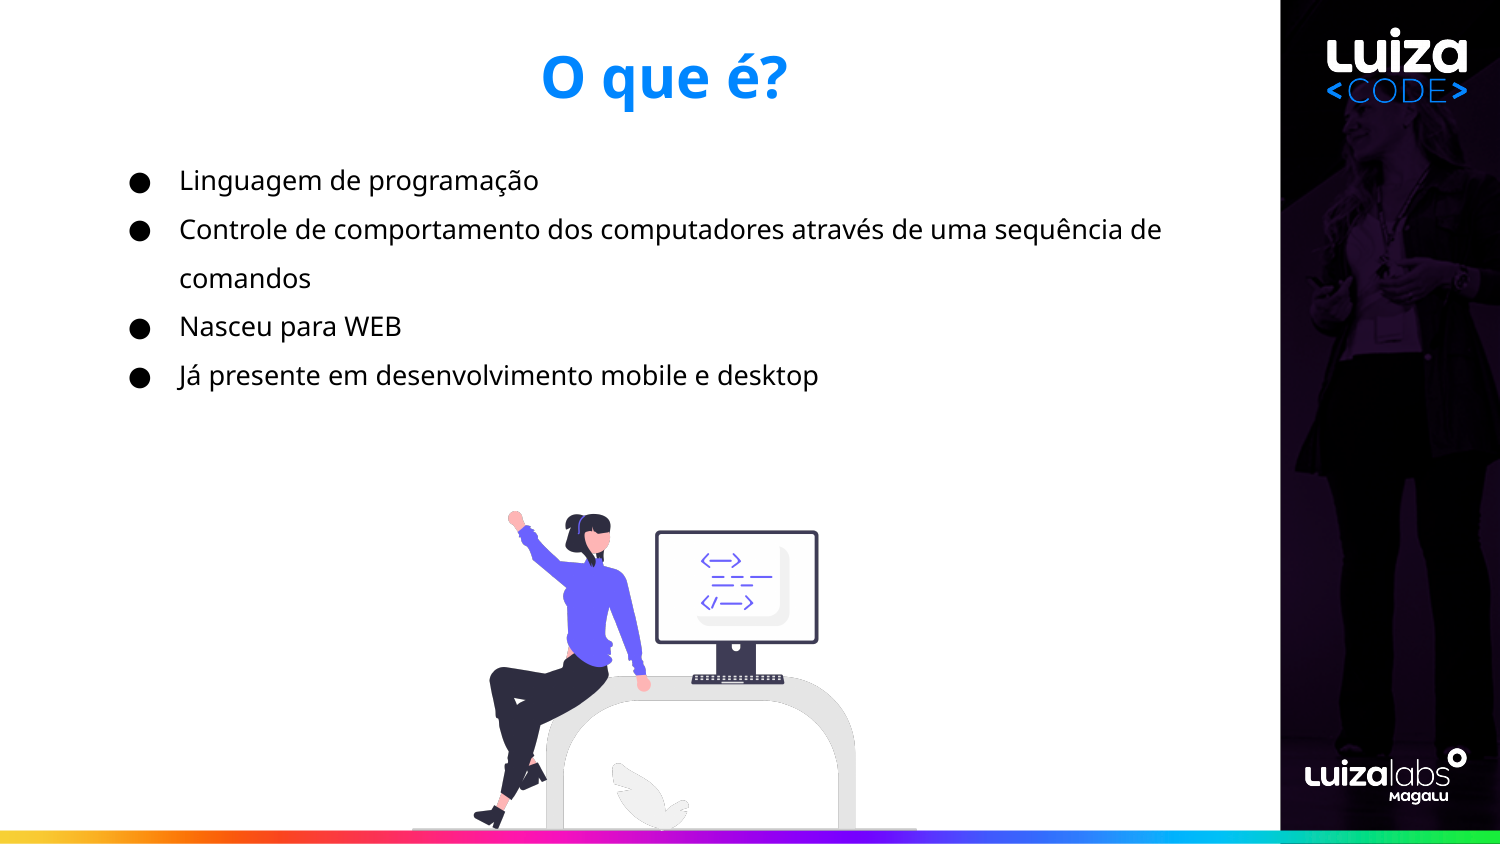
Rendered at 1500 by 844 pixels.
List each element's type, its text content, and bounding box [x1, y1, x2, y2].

text_box Linguagem de programação Controle de comportamento dos computadores através de uma sequência de comandos Nasceu para WEB Já presente em desenvolvimento mobile e desktop [89, 132, 1216, 406]
list O que é? [131, 14, 1197, 116]
picture [1233, 0, 1500, 844]
picture [0, 511, 1156, 844]
